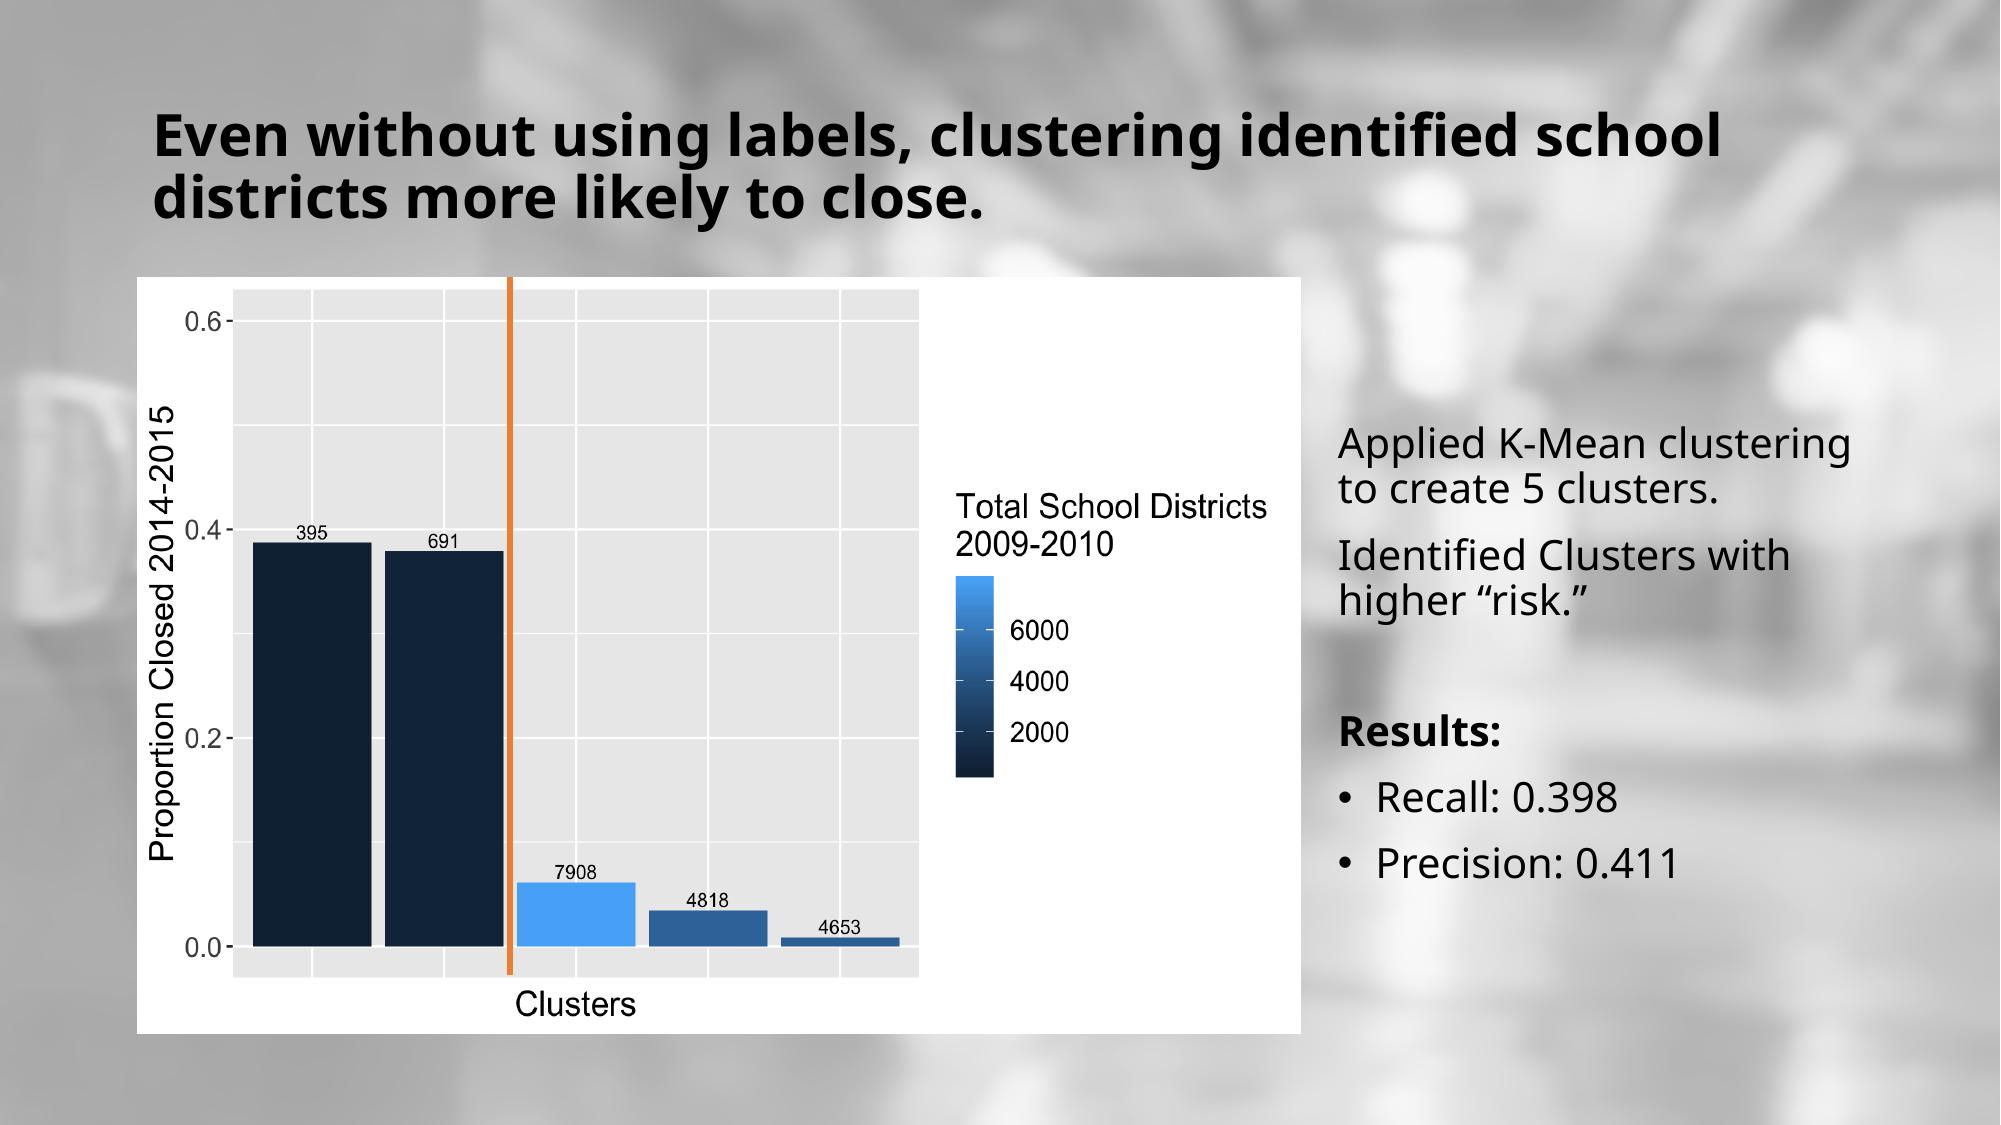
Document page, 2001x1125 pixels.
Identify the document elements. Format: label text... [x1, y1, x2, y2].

picture [137, 277, 1301, 1034]
title Even without using labels, clustering identified school districts more likely to close. [137, 59, 1863, 278]
list Applied K-Mean clustering to create 5 clusters. Identified Clusters with higher “risk.” Results: Recall: 0.398 Precision: 0.411 [1322, 277, 1885, 1034]
